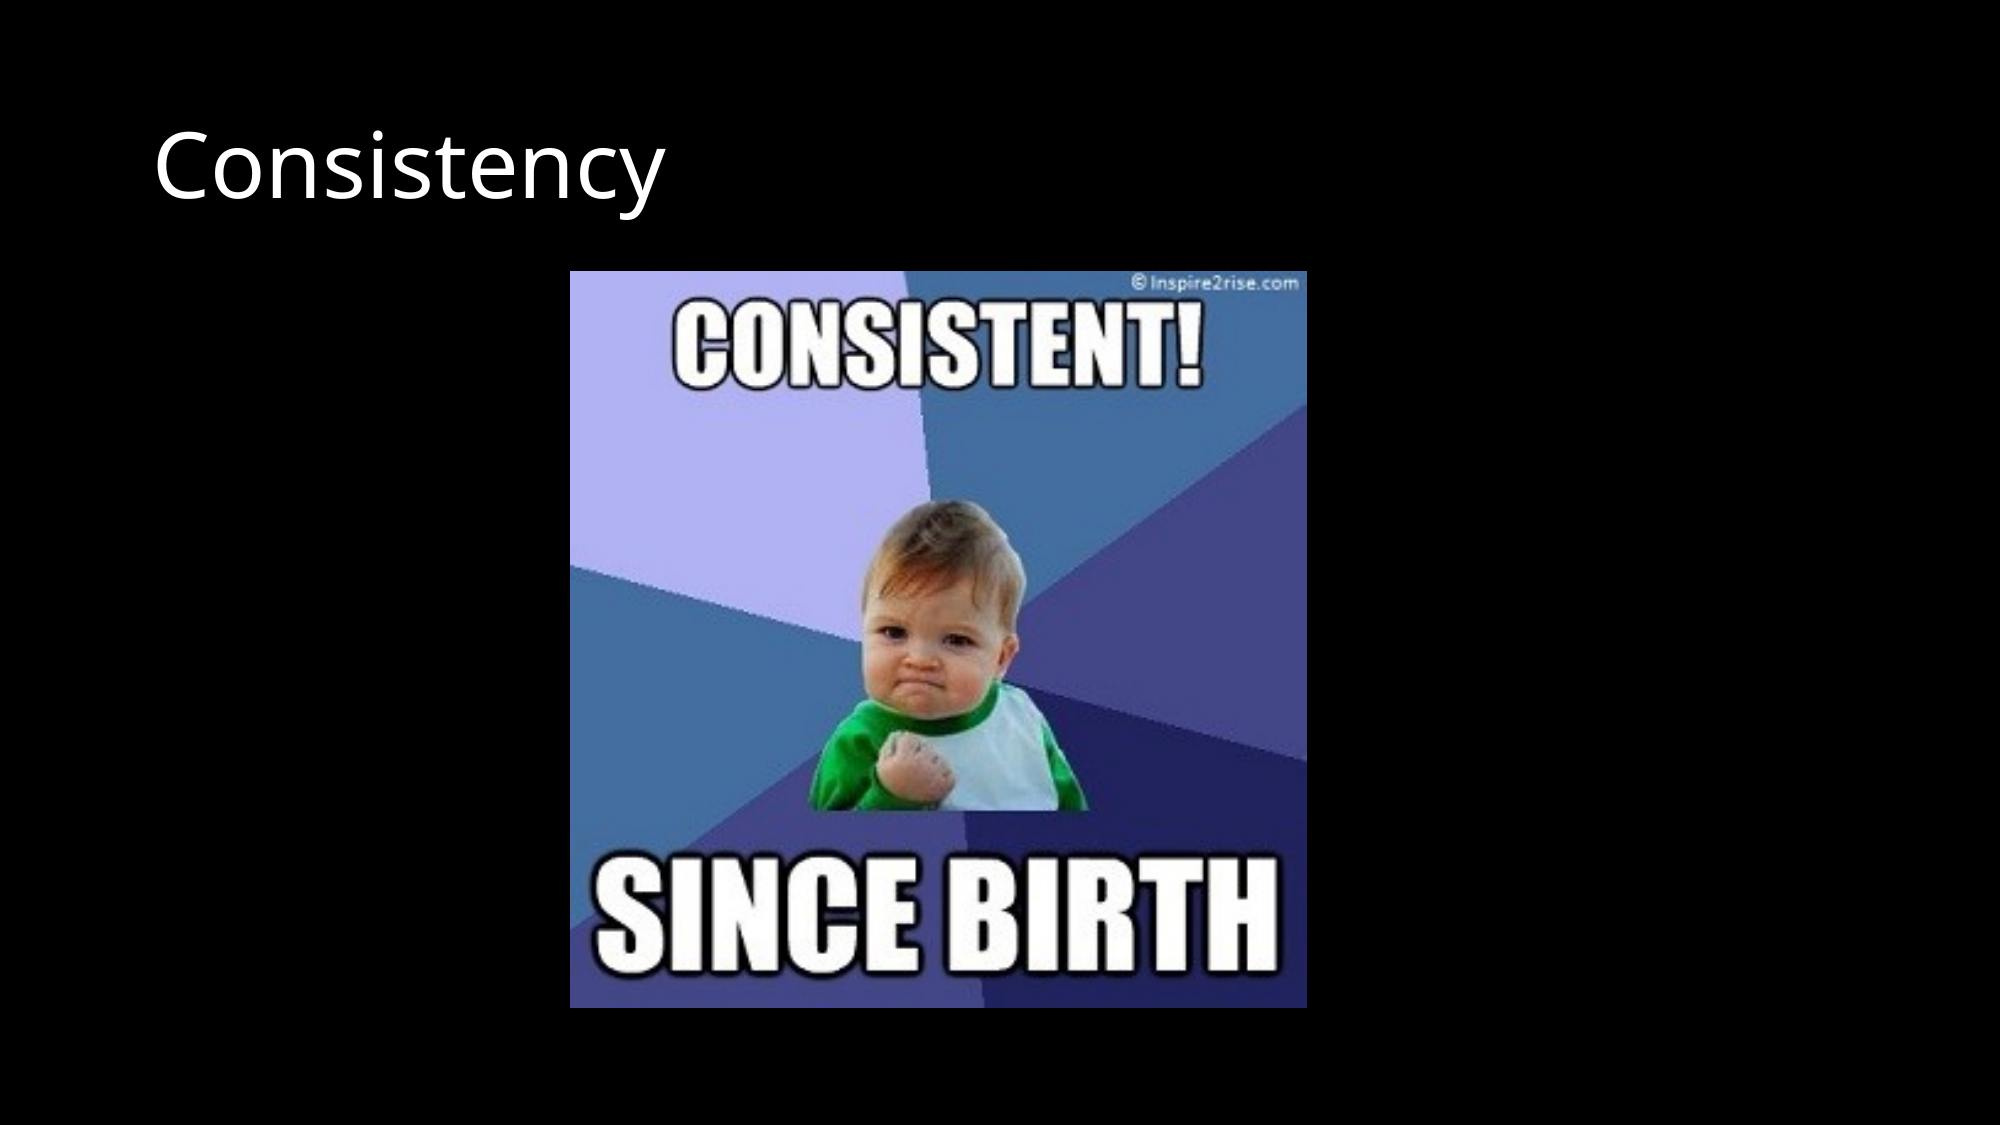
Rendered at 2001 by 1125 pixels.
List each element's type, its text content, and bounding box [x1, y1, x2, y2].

title Consistency [137, 59, 1863, 278]
picture [570, 271, 1307, 1008]
